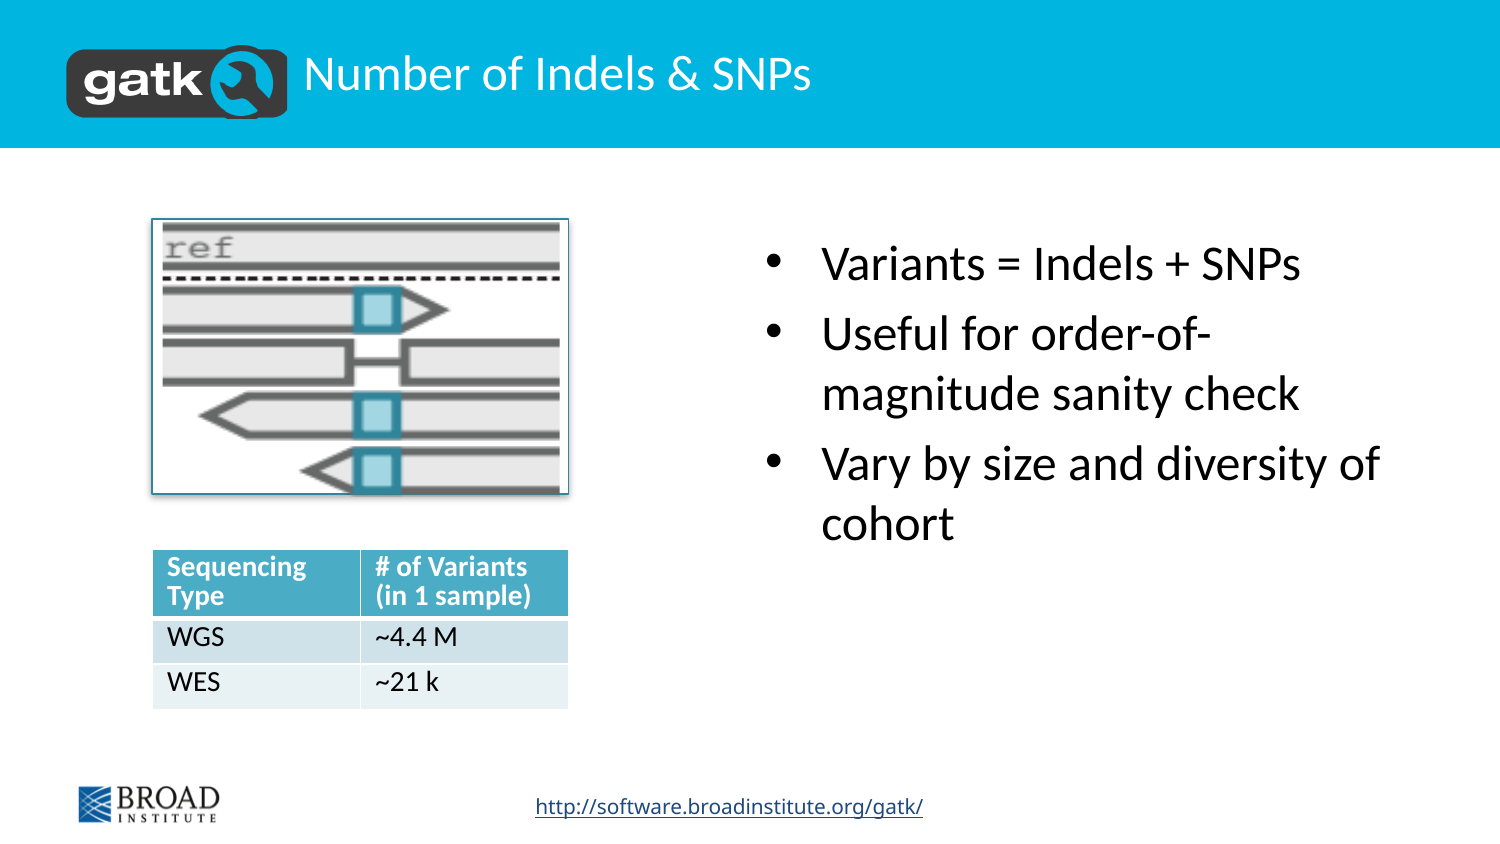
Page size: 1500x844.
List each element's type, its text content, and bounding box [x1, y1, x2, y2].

text_box [151, 218, 569, 495]
table_cell ~21 k [361, 665, 568, 709]
table_header Sequencing Type [153, 550, 360, 616]
table_header # of Variants (in 1 sample) [361, 550, 568, 616]
table_cell ~4.4 M [361, 621, 568, 663]
text_box Variants = Indels + SNPs Useful for order-of-magnitude sanity check Vary by size and diversity of cohort [750, 223, 1425, 754]
title Number of Indels & SNPs [277, 8, 1155, 149]
table_cell WES [153, 665, 360, 709]
table_cell WGS [153, 621, 360, 663]
picture [162, 221, 560, 497]
